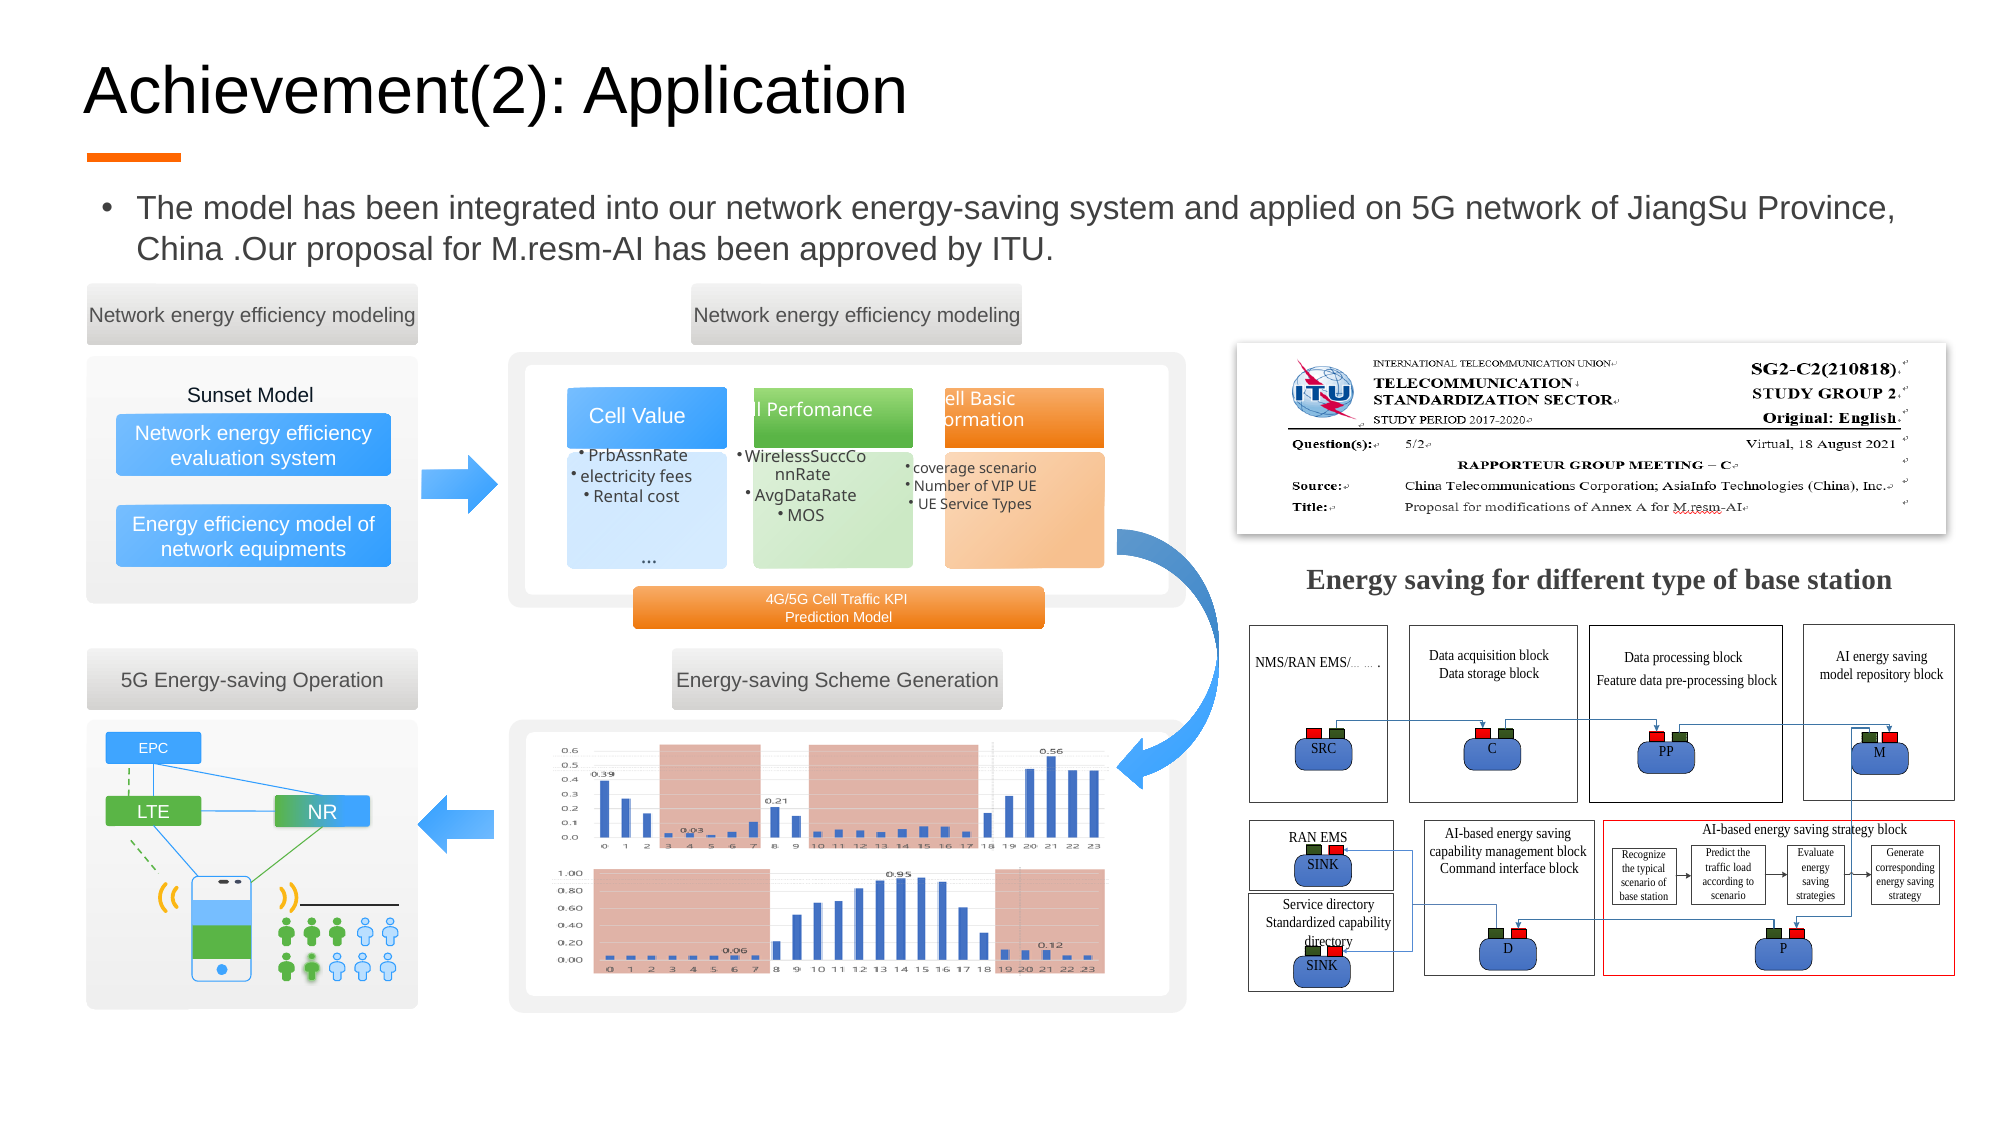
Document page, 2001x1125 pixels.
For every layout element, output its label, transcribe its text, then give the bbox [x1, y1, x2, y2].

text_box Achievement(2): Application [68, 39, 1617, 135]
text_box Energy saving for different type of base station [1291, 552, 1908, 603]
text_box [86, 283, 1219, 1013]
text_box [1233, 622, 1968, 1000]
picture [1251, 357, 1932, 520]
text_box The model has been integrated into our network energy-saving system and applied on 5G network of JiangSu Province, China .Our proposal for M.resm-AI has been approved by ITU. [86, 179, 1981, 274]
